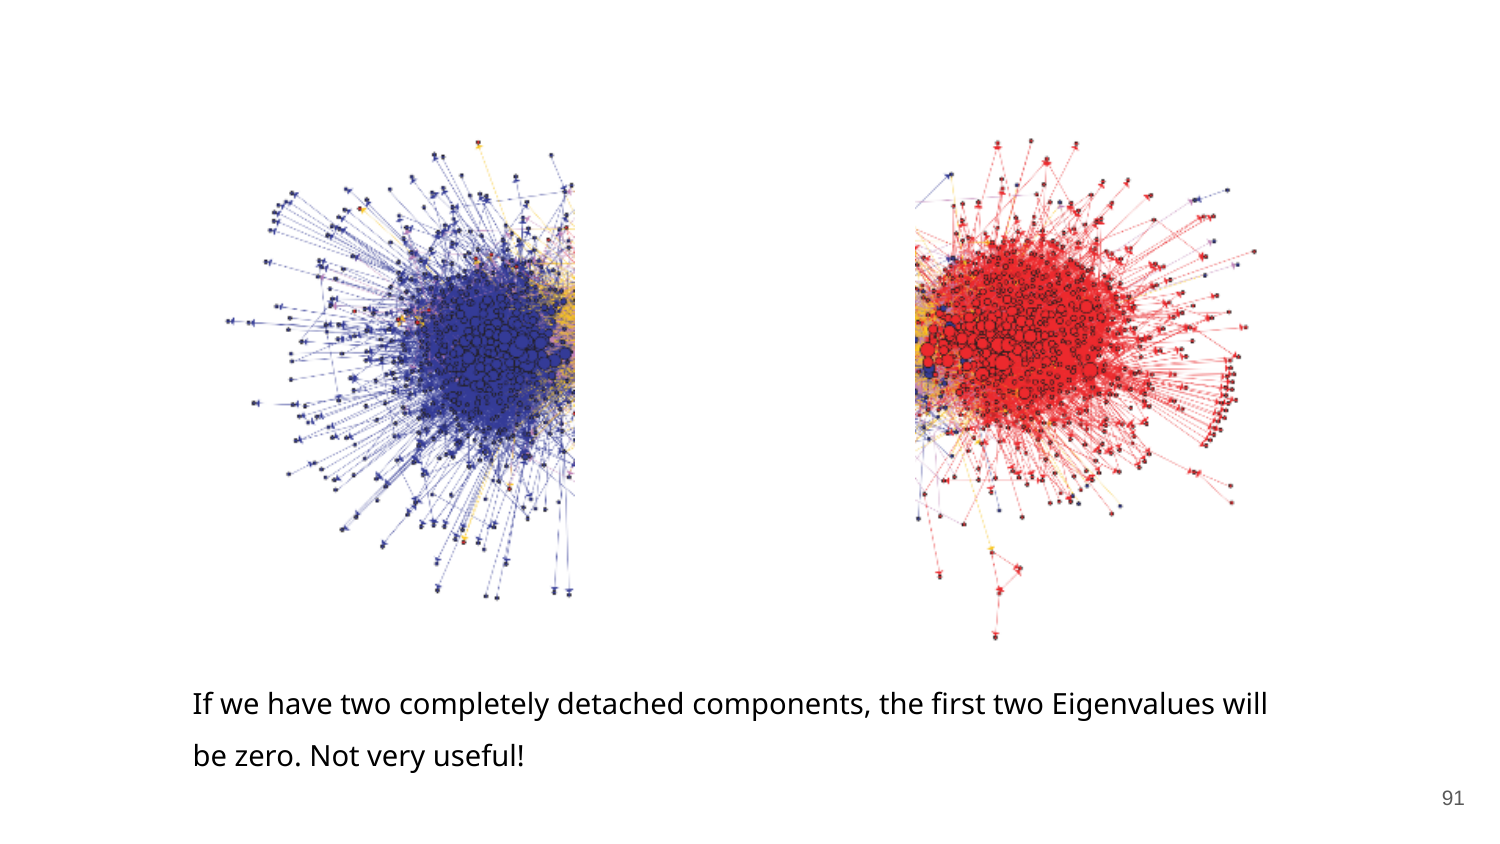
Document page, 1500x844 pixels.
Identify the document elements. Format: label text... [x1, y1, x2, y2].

text_box If we have two completely detached components, the first two Eigenvalues will be zero. Not very useful! [177, 652, 1326, 788]
picture [915, 119, 1271, 651]
picture [219, 108, 575, 639]
slide_number 91 [1389, 764, 1480, 830]
